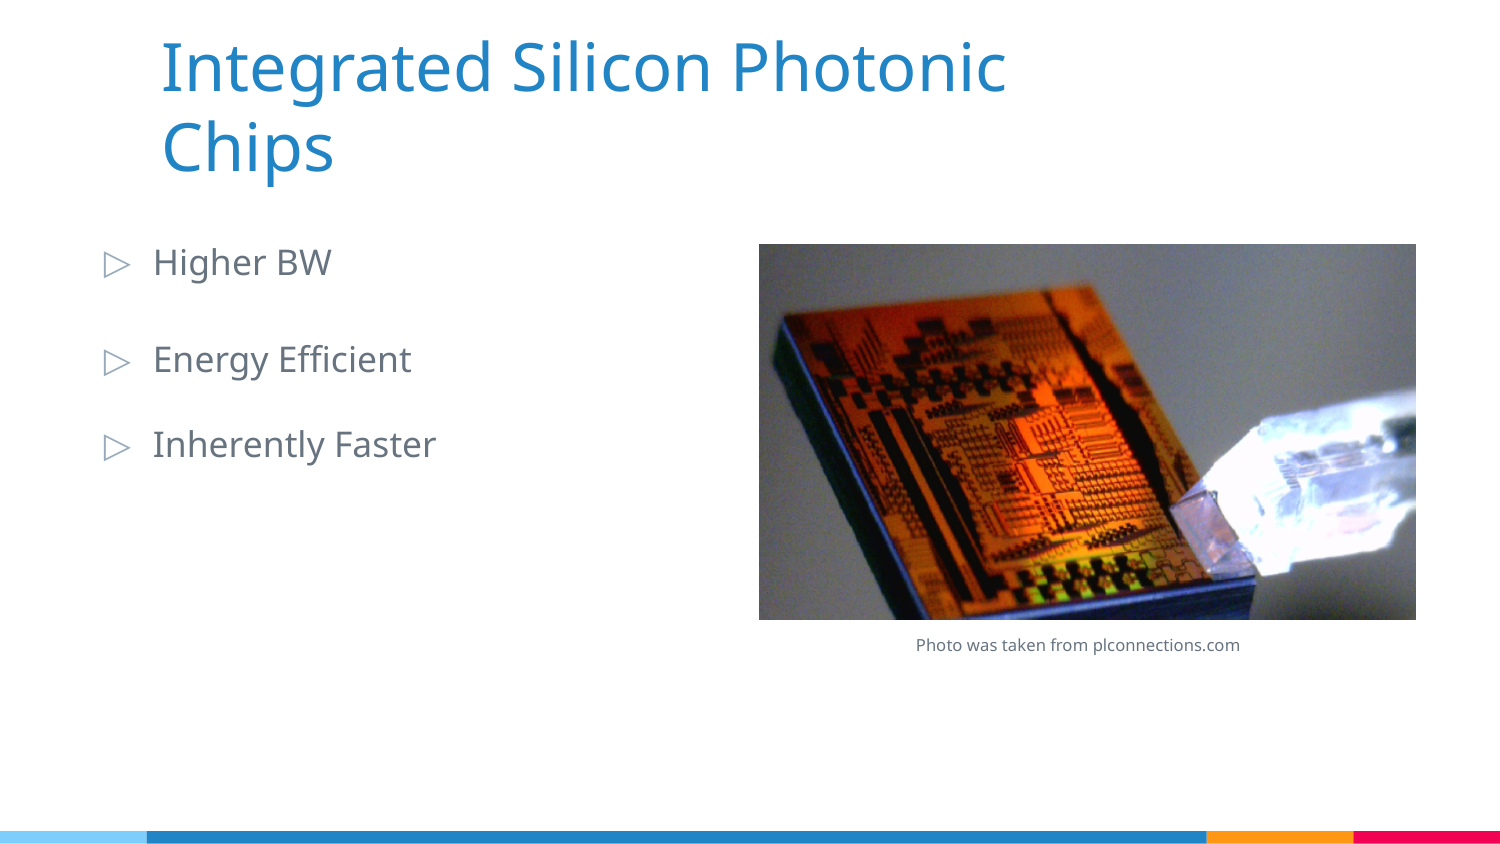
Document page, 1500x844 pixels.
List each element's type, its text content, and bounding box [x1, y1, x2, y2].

text_box Photo was taken from plconnections.com [900, 627, 1416, 659]
title Integrated Silicon Photonic Chips [146, 58, 1207, 200]
picture [758, 244, 1416, 621]
text_box Higher BW Energy Efficient Inherently Faster [62, 224, 662, 620]
